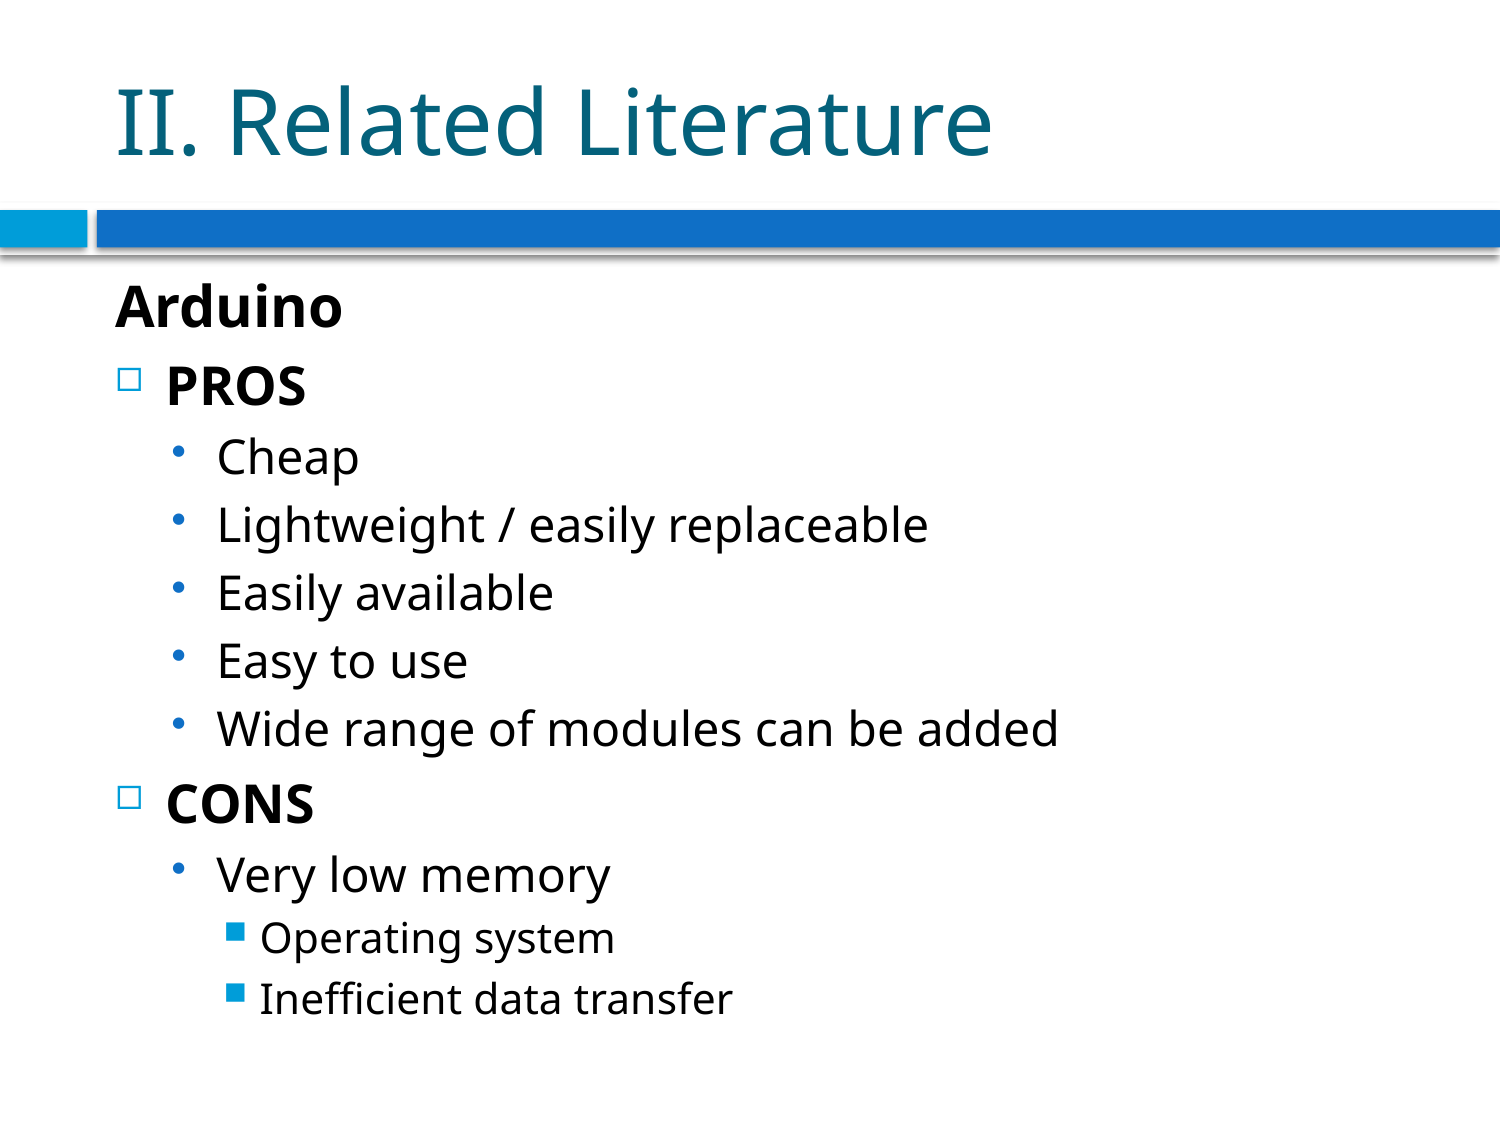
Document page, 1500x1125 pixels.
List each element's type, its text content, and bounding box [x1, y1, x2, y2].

list Arduino PROS Cheap Lightweight / easily replaceable Easily available Easy to use Wide range of modules can be added CONS Very low memory Operating system Inefficient data transfer [100, 262, 1438, 1038]
title II. Related Literature [100, 37, 1438, 200]
